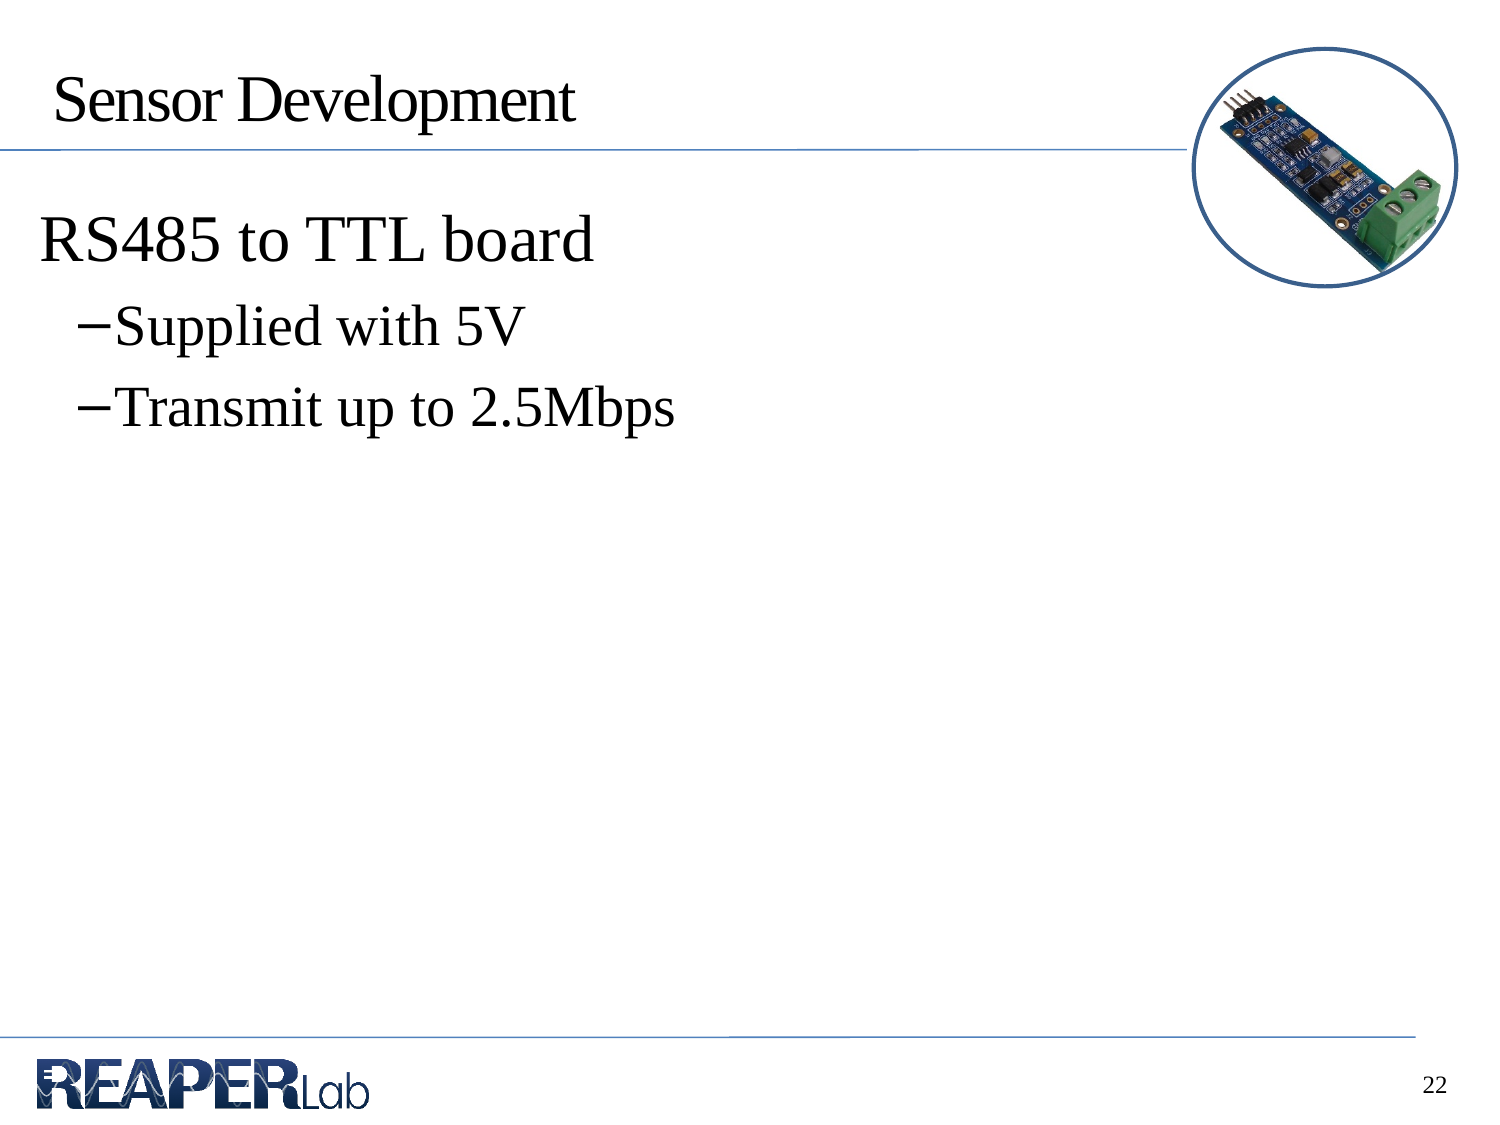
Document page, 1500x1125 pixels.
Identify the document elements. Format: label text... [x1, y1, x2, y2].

title Sensor Development [37, 37, 1185, 143]
list RS485 to TTL board Supplied with 5V Transmit up to 2.5Mbps [24, 187, 1475, 988]
picture [37, 1059, 369, 1109]
picture [1187, 37, 1476, 326]
